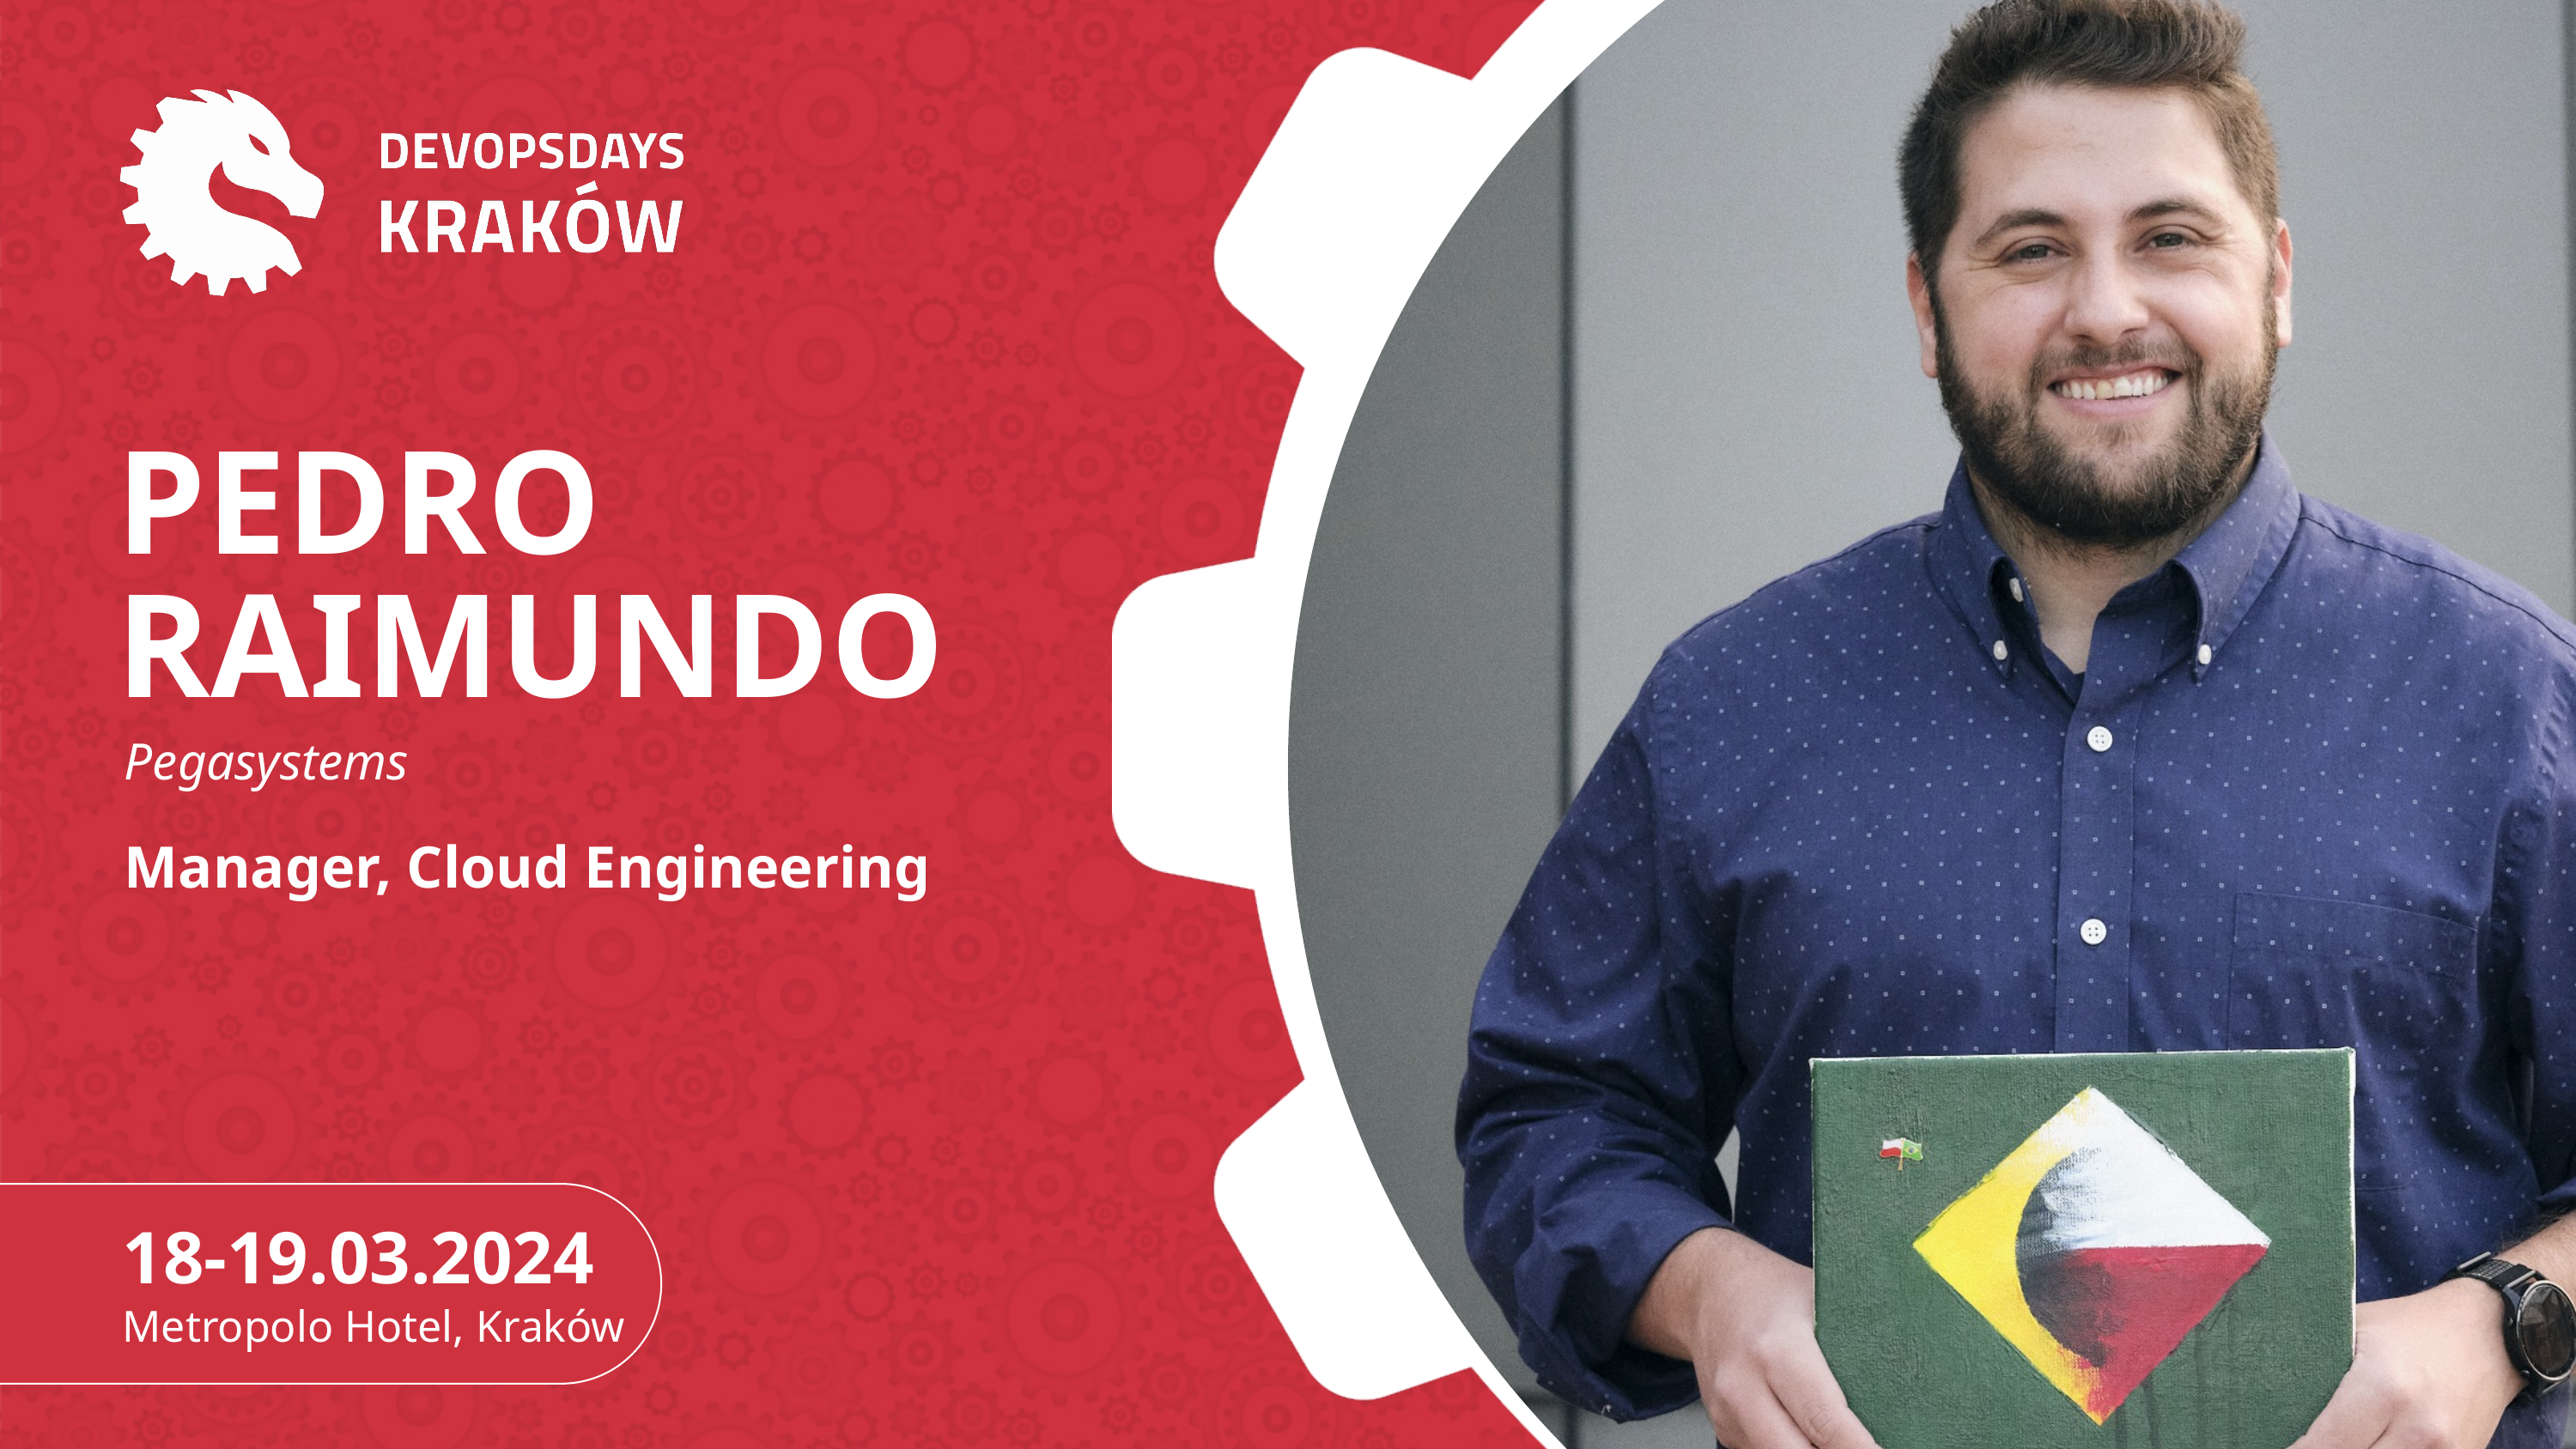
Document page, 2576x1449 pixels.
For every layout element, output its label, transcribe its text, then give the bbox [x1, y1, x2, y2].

text_box PEDRO [104, 404, 1260, 548]
text_box Pegasystems [112, 723, 731, 796]
text_box RAIMUNDO [104, 548, 1260, 732]
picture [0, 0, 2576, 1449]
text_box Manager, Cloud Engineering [112, 824, 1242, 906]
